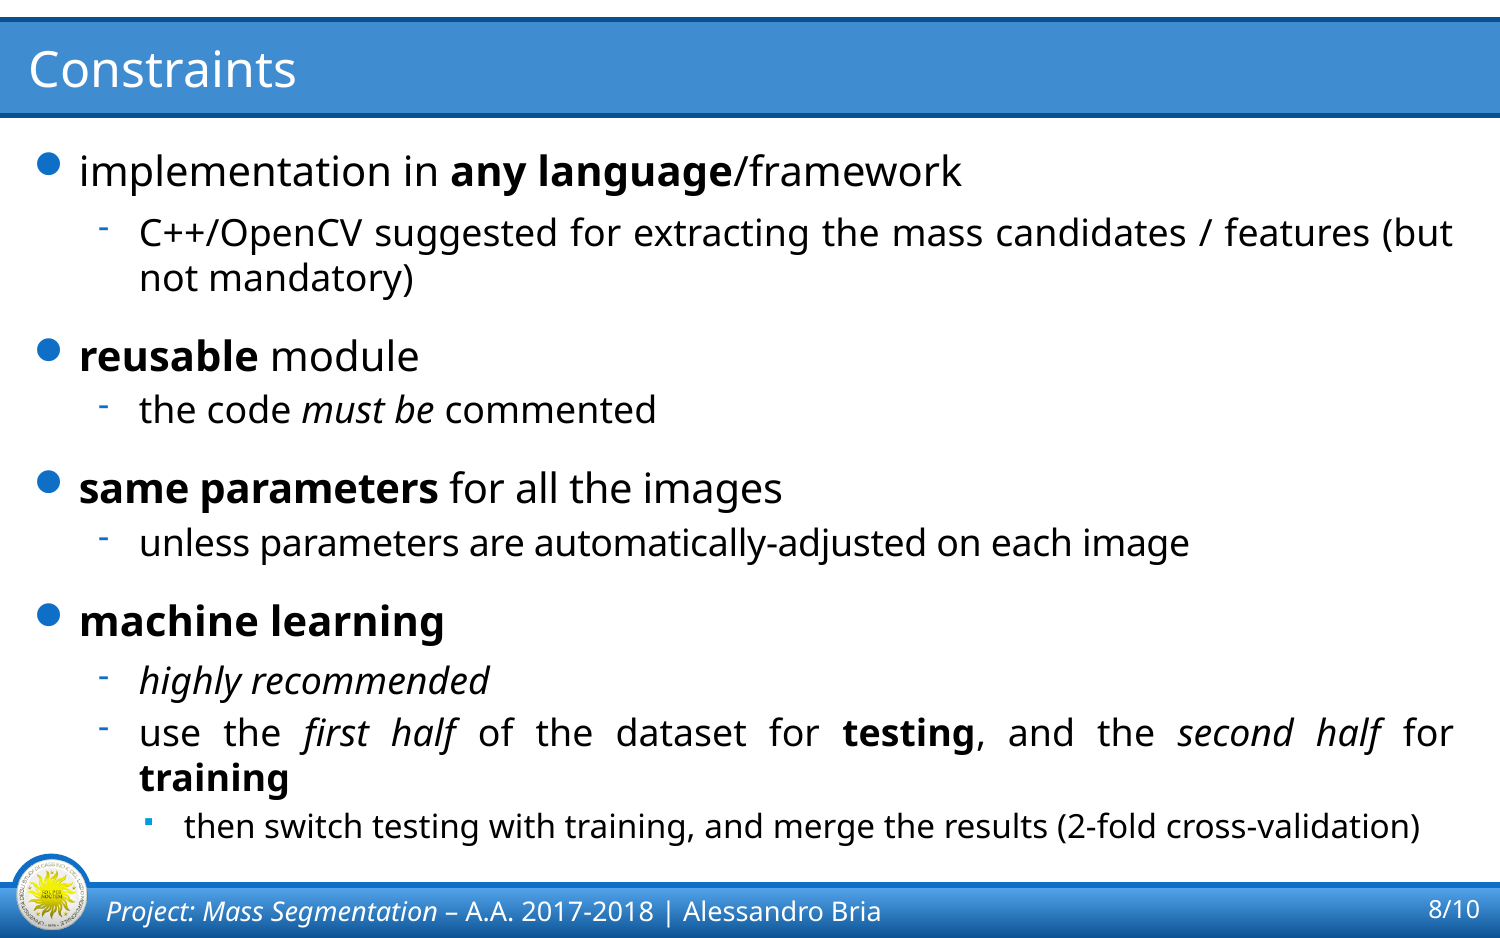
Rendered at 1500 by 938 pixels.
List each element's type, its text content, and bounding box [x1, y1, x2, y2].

picture [15, 858, 88, 931]
list implementation in any language/framework C++/OpenCV suggested for extracting the mass candidates / features (but not mandatory) reusable module the code must be commented same parameters for all the images unless parameters are automatically-adjusted on each image machine learning highly recommended use the first half of the dataset for testing, and the second half for training then switch testing with training, and merge the results (2-fold cross-validation) [33, 126, 1455, 857]
title Constraints [0, 18, 1500, 117]
